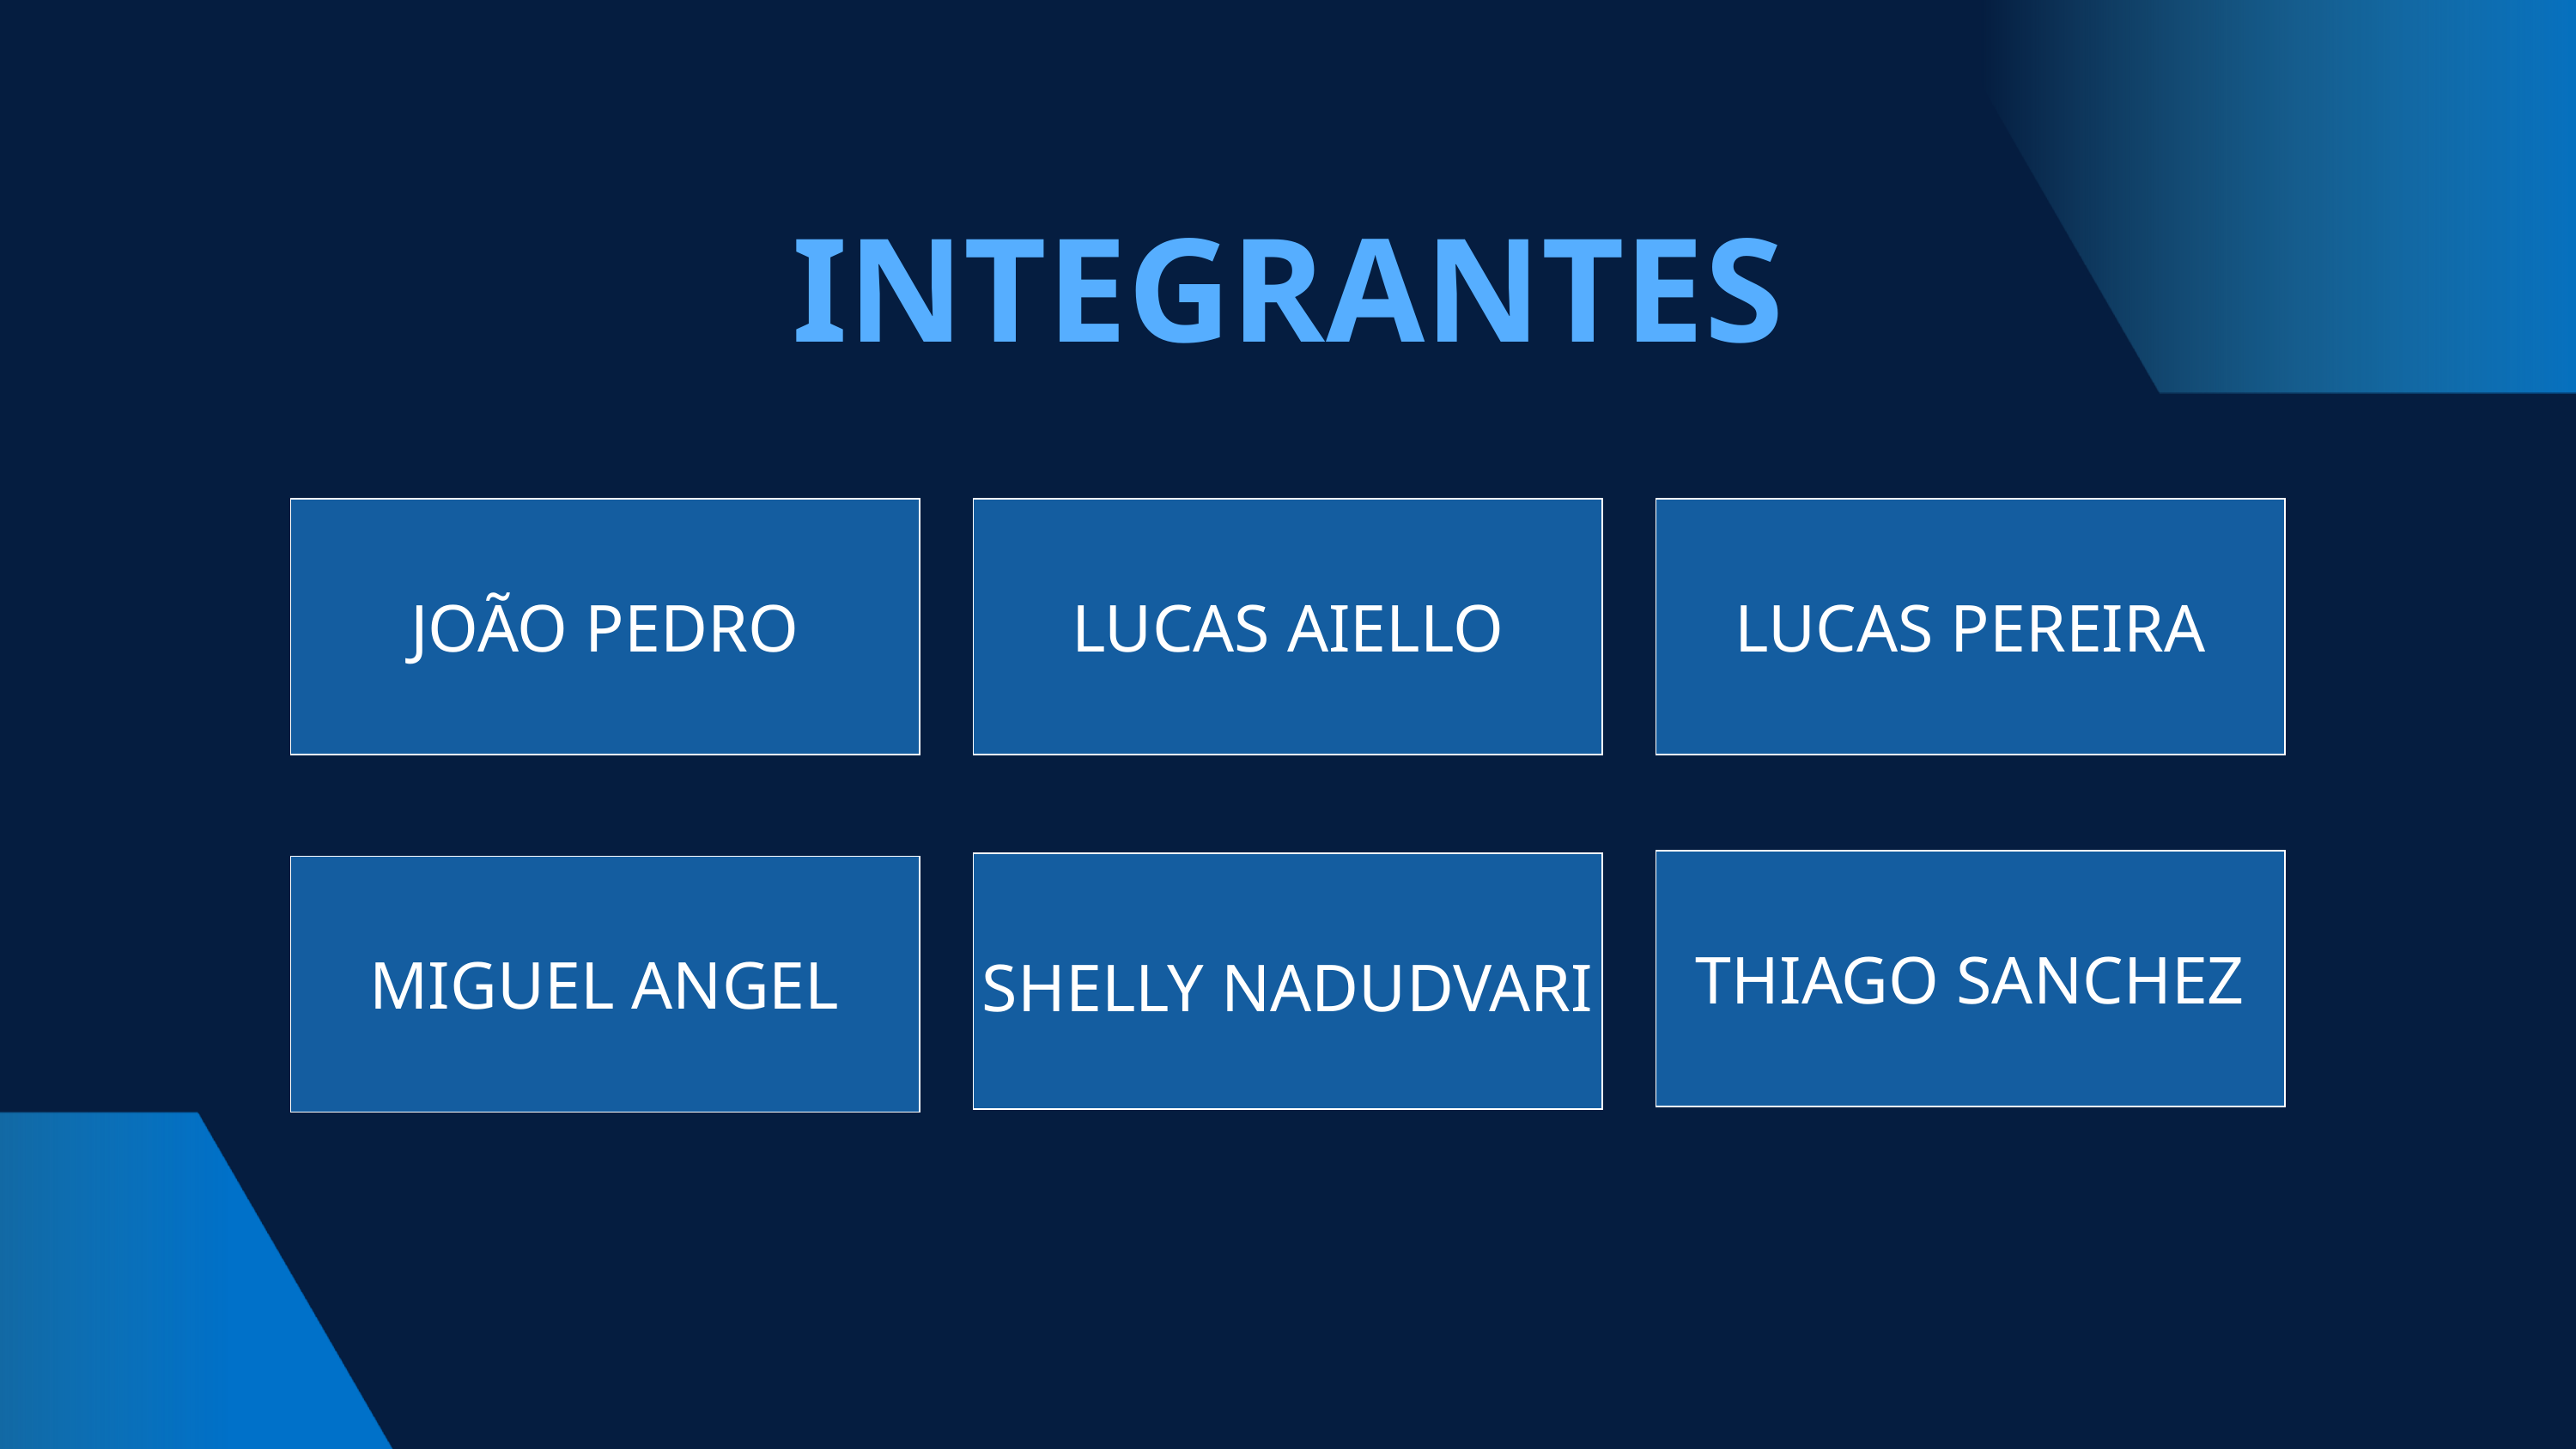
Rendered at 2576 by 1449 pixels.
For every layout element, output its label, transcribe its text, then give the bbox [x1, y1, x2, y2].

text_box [290, 498, 920, 755]
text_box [1656, 850, 2286, 1107]
text_box INTEGRANTES [693, 197, 1882, 371]
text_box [290, 856, 920, 1113]
text_box [1932, 0, 2576, 395]
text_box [963, 852, 1613, 1110]
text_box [973, 498, 1603, 755]
text_box [0, 1112, 426, 1449]
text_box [1656, 498, 2286, 755]
